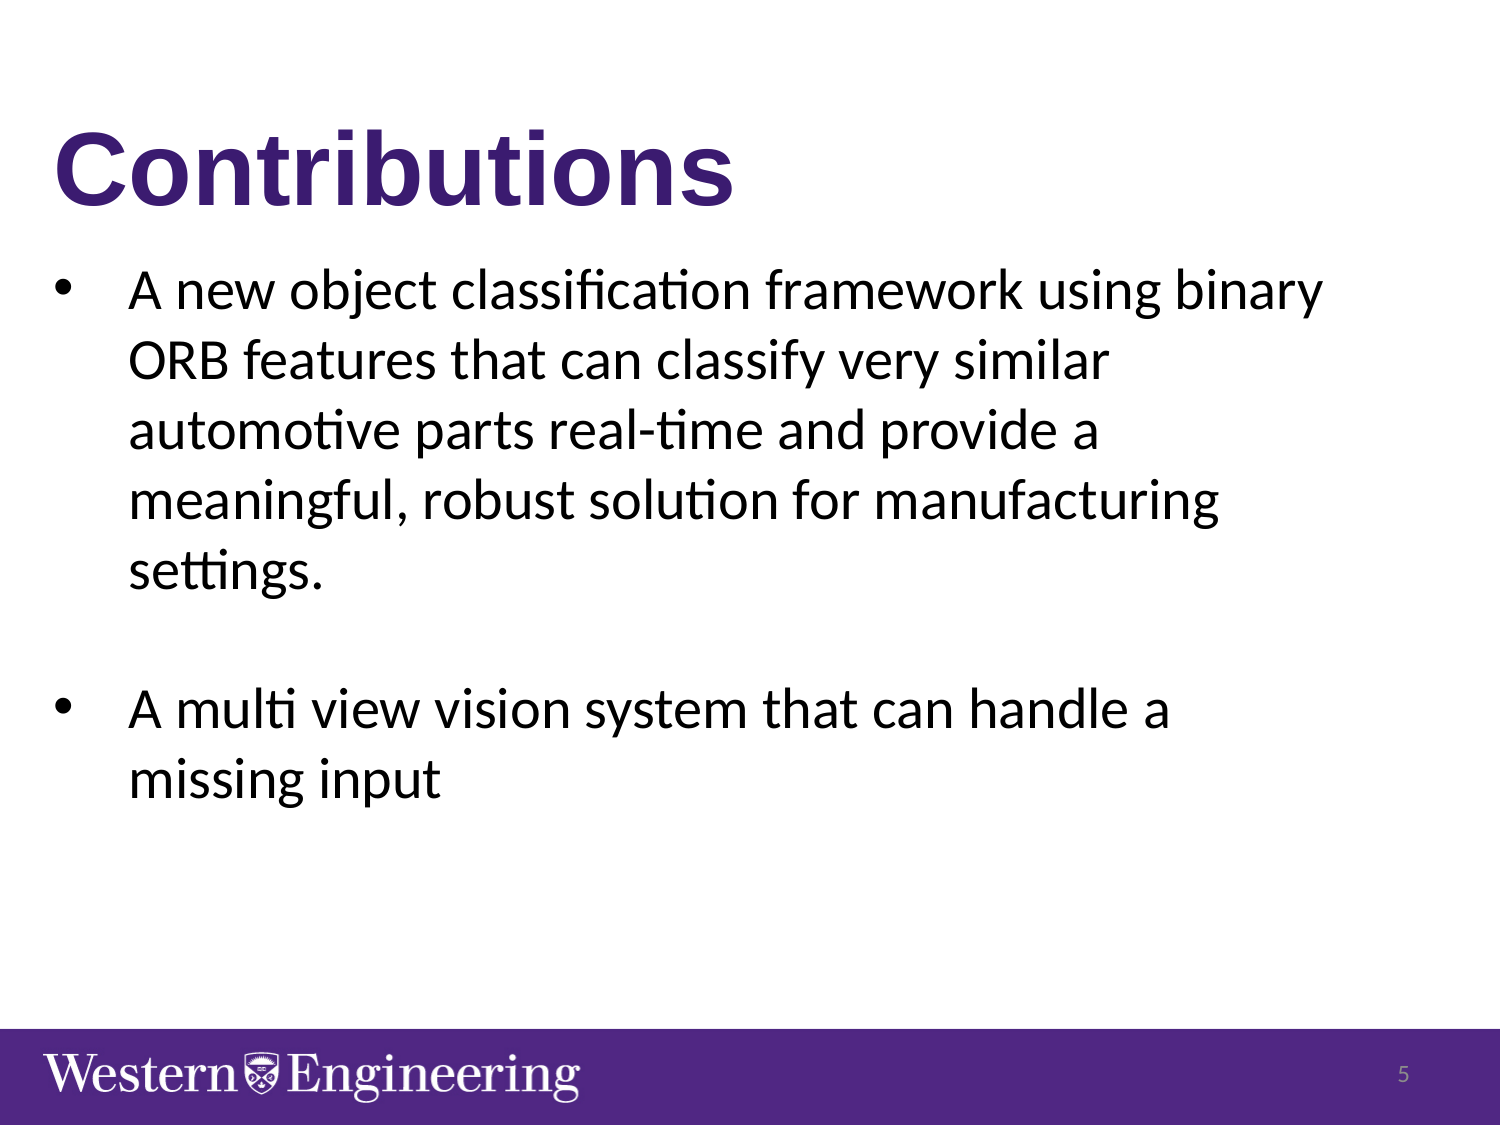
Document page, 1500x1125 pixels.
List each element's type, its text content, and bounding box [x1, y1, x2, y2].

slide_number 5 [1074, 1042, 1425, 1103]
picture [0, 0, 1500, 1125]
text_box Contributions A new object classification framework using binary ORB features that can classify very similar automotive parts real-time and provide a meaningful, robust solution for manufacturing settings. A multi view vision system that can handle a missing input [38, 94, 1353, 978]
